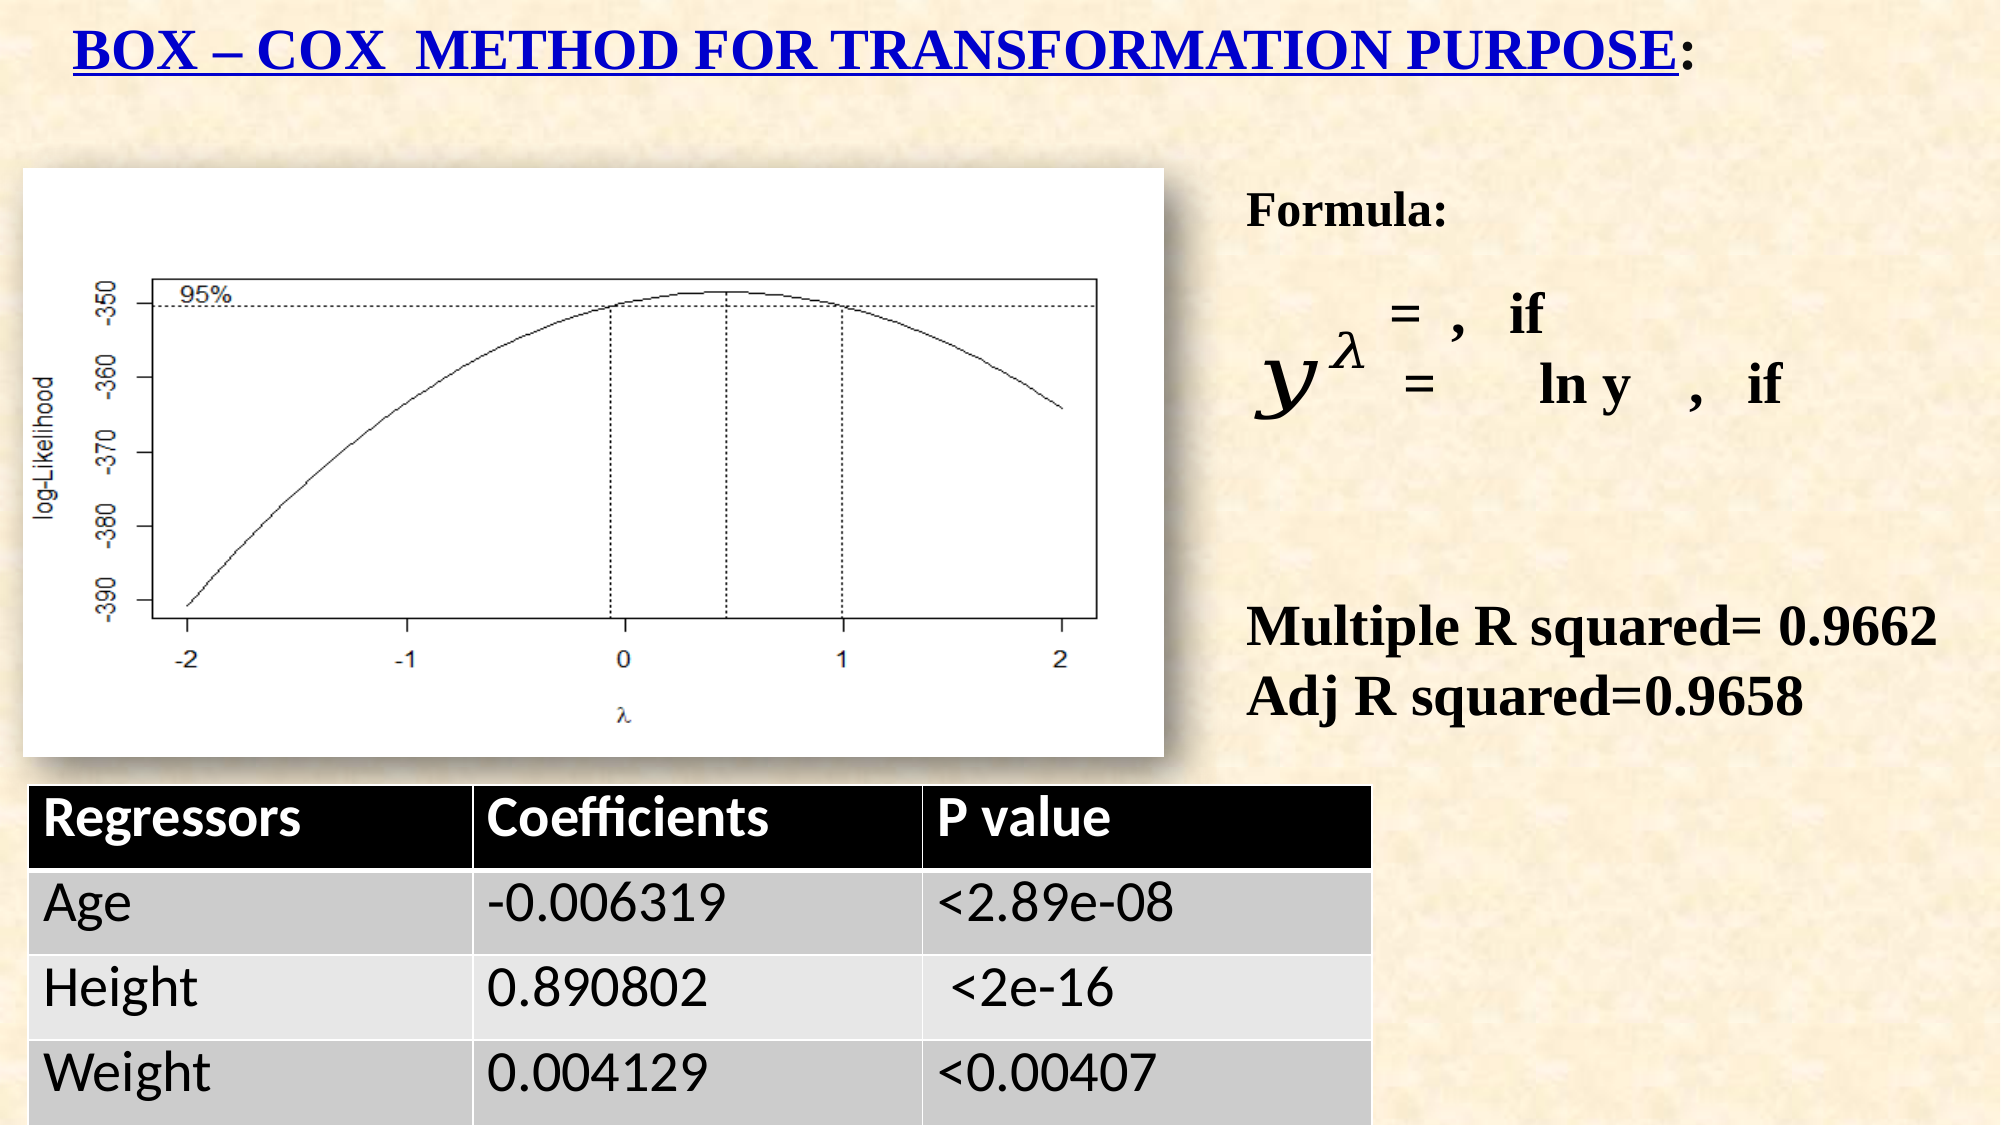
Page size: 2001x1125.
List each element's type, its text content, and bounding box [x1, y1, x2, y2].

table_cell Weight [29, 1041, 472, 1125]
table_cell <2e-16 [923, 956, 1371, 1039]
table_header Coefficients [474, 786, 922, 868]
table_cell <0.00407 [923, 1041, 1371, 1125]
table_cell 0.004129 [474, 1041, 922, 1125]
table_cell 0.890802 [474, 956, 922, 1039]
table_header Regressors [29, 786, 472, 868]
text_box Formula: [1231, 168, 1807, 244]
text_box BOX – COX METHOD FOR TRANSFORMATION PURPOSE: [57, 3, 1818, 89]
table_cell <2.89e-08 [923, 873, 1371, 954]
text_box Multiple R squared= 0.9662 Adj R squared=0.9658 [1231, 579, 2000, 735]
table_cell Height [29, 956, 472, 1039]
table_cell Age [29, 873, 472, 954]
table_header P value [923, 786, 1371, 868]
table_cell -0.006319 [474, 873, 922, 954]
picture [0, 0, 2001, 1125]
